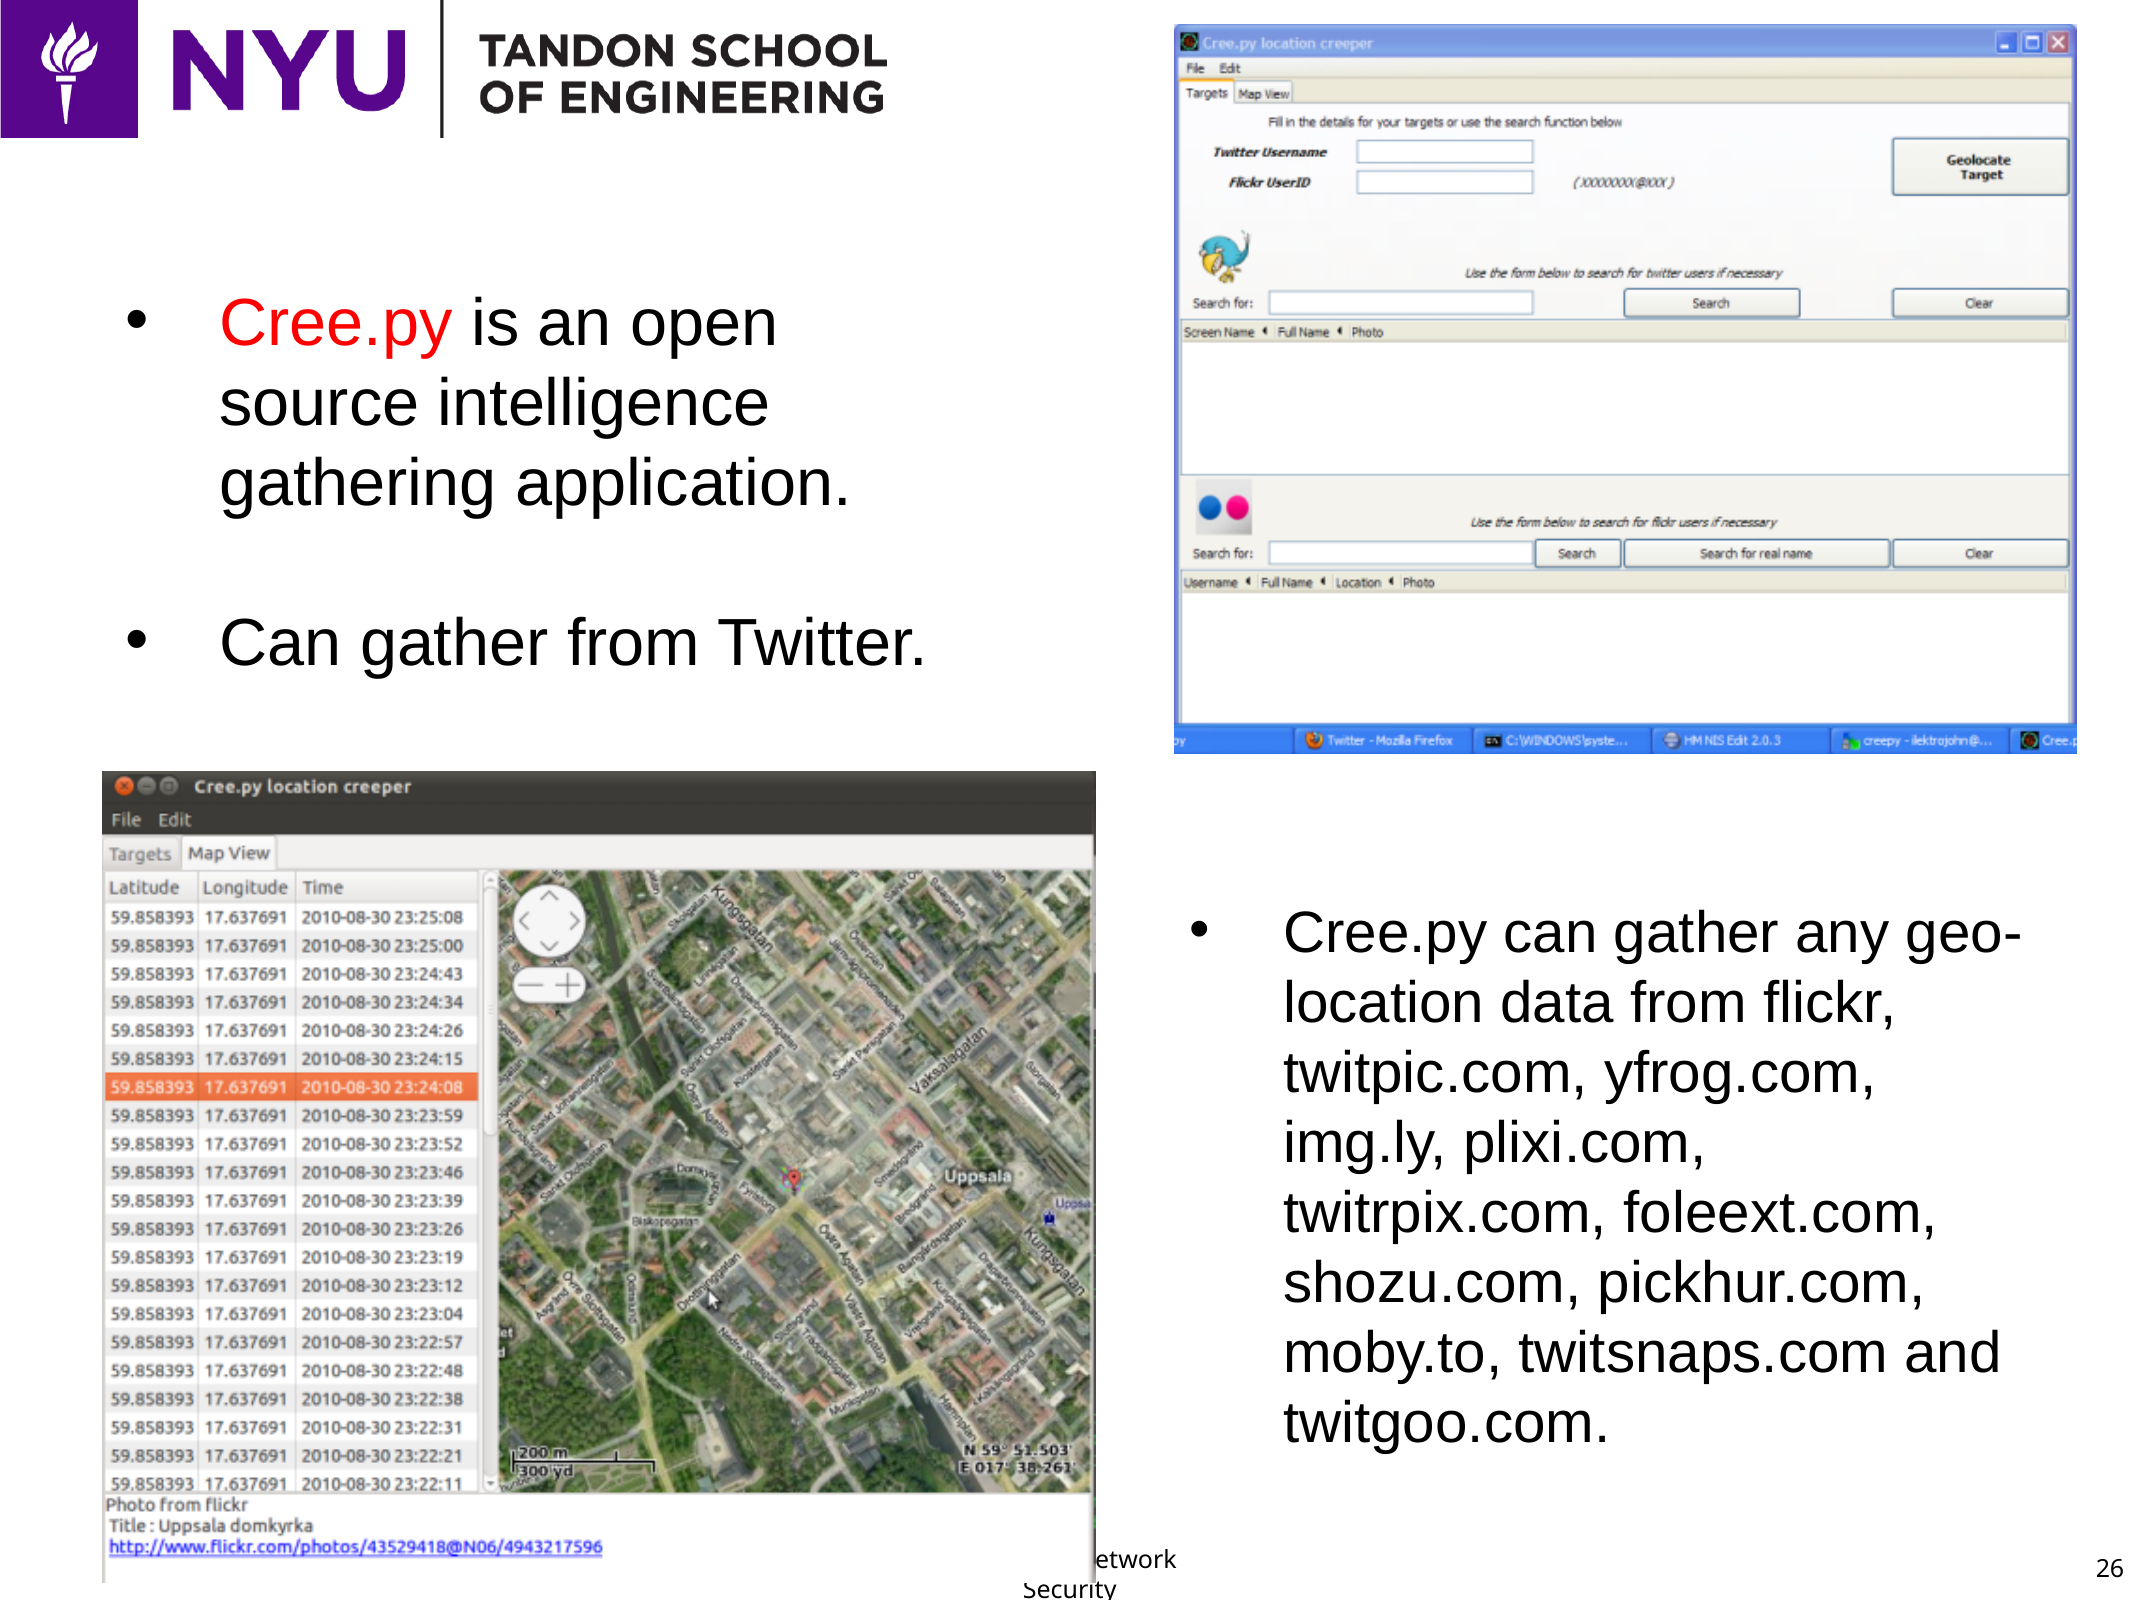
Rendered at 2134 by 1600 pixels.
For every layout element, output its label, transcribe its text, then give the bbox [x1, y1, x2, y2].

text_box Cree.py can gather any geo-location data from flickr, twitpic.com, yfrog.com, img.ly, plixi.com, twitrpix.com, foleext.com, shozu.com, pickhur.com, moby.to, twitsnaps.com and twitgoo.com. [1174, 886, 2055, 1462]
picture [1174, 24, 2077, 754]
list Cree.py is an open source intelligence gathering application. Can gather from Twitter. [104, 187, 1008, 754]
text_box 26 [2042, 1552, 2134, 1586]
picture [0, 0, 887, 138]
picture [102, 771, 1096, 1583]
